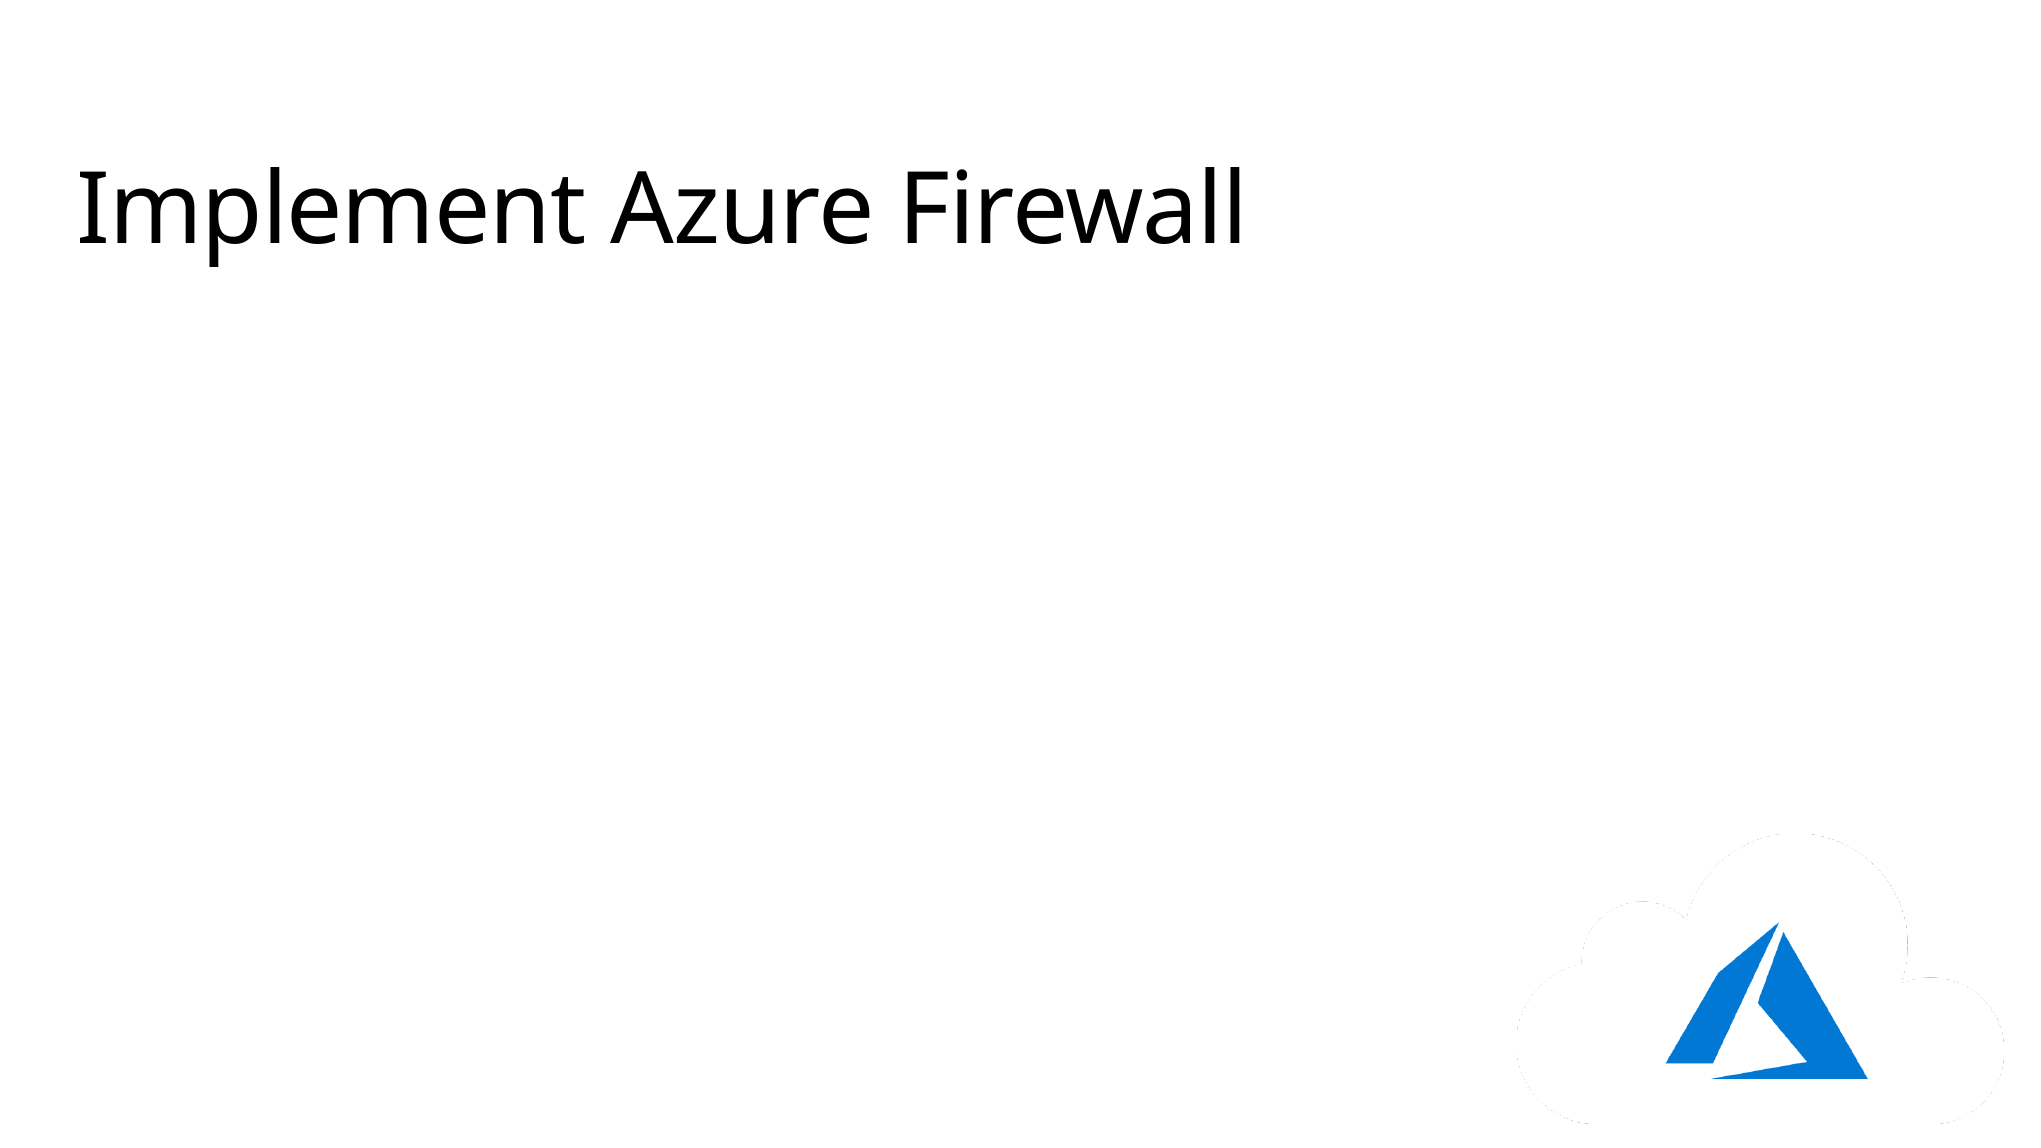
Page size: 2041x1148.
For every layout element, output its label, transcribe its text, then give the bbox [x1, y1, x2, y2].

title Implement Azure Firewall [76, 157, 1324, 753]
picture [1516, 832, 2004, 1124]
